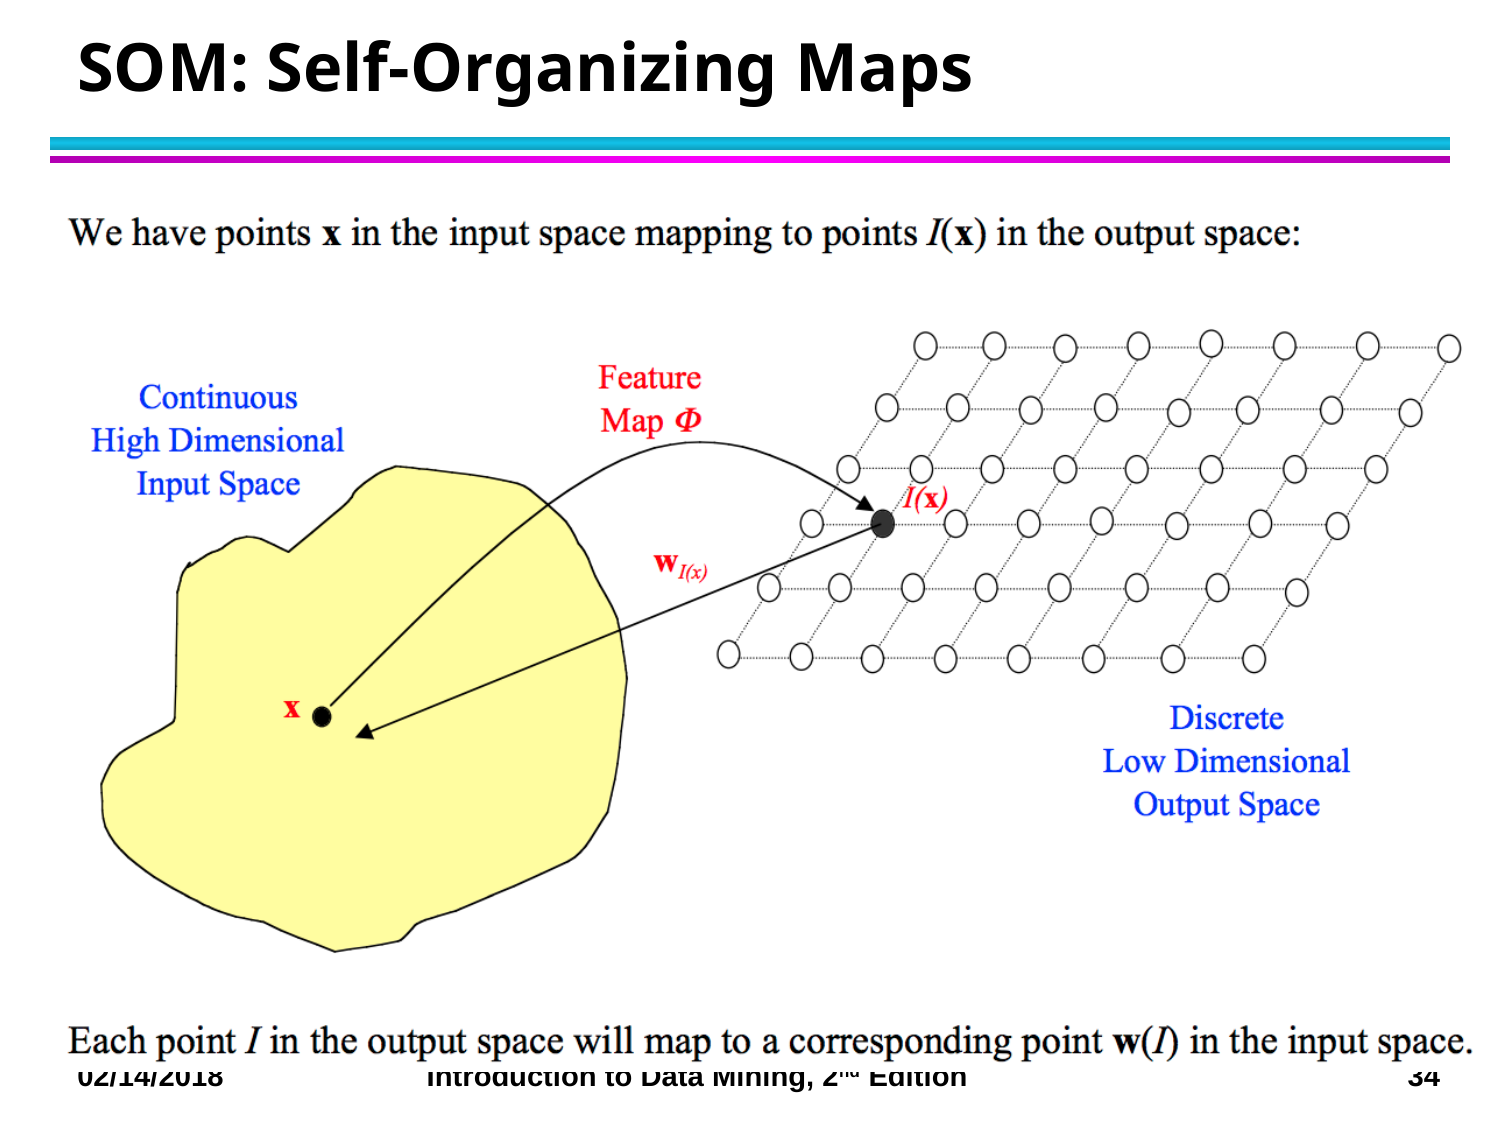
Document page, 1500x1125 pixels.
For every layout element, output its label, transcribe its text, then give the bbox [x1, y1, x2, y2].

title SOM: Self-Organizing Maps [62, 24, 1421, 113]
picture [62, 209, 1483, 1072]
